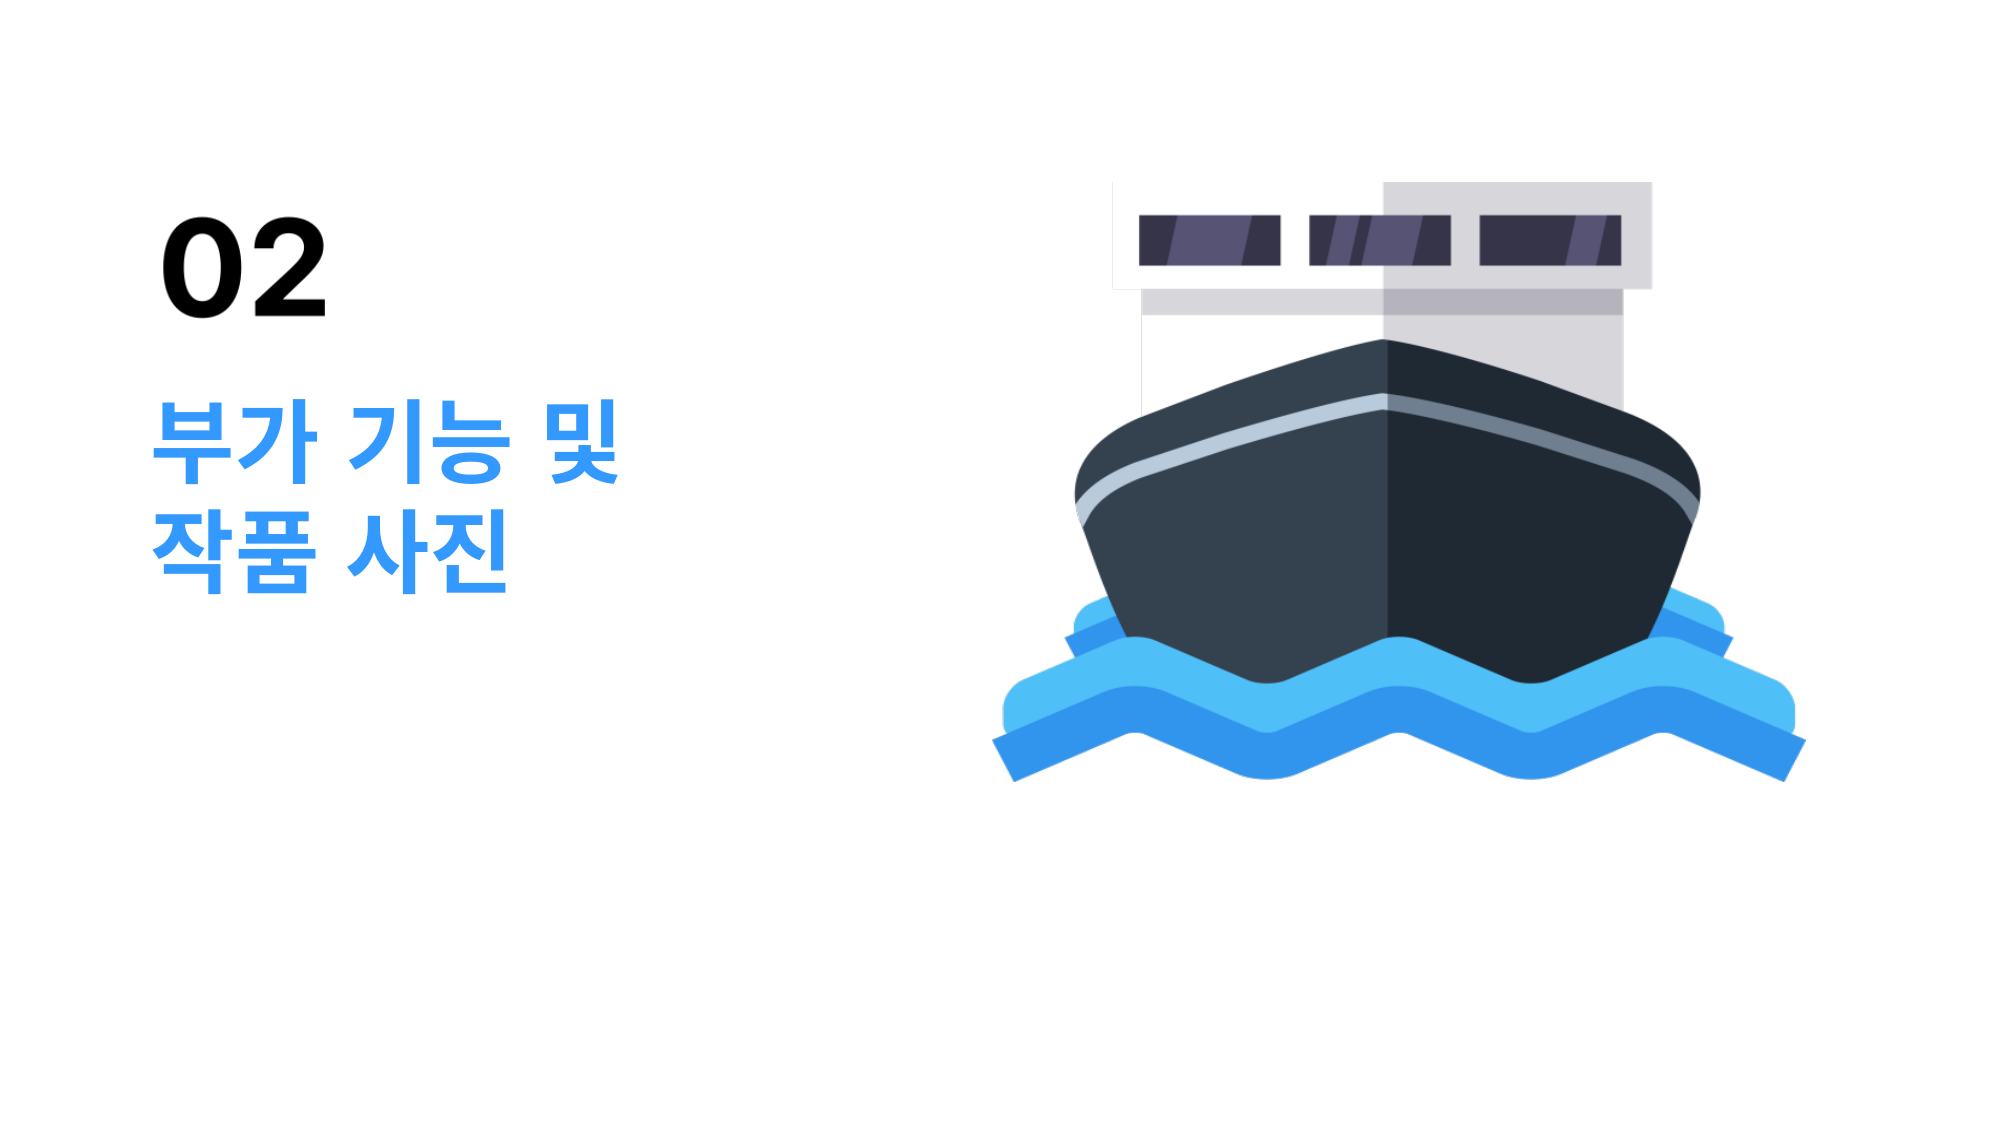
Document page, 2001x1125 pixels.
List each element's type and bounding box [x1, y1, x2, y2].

picture [136, 150, 388, 380]
text_box [0, 14, 1964, 1106]
text_box [992, 182, 1805, 782]
